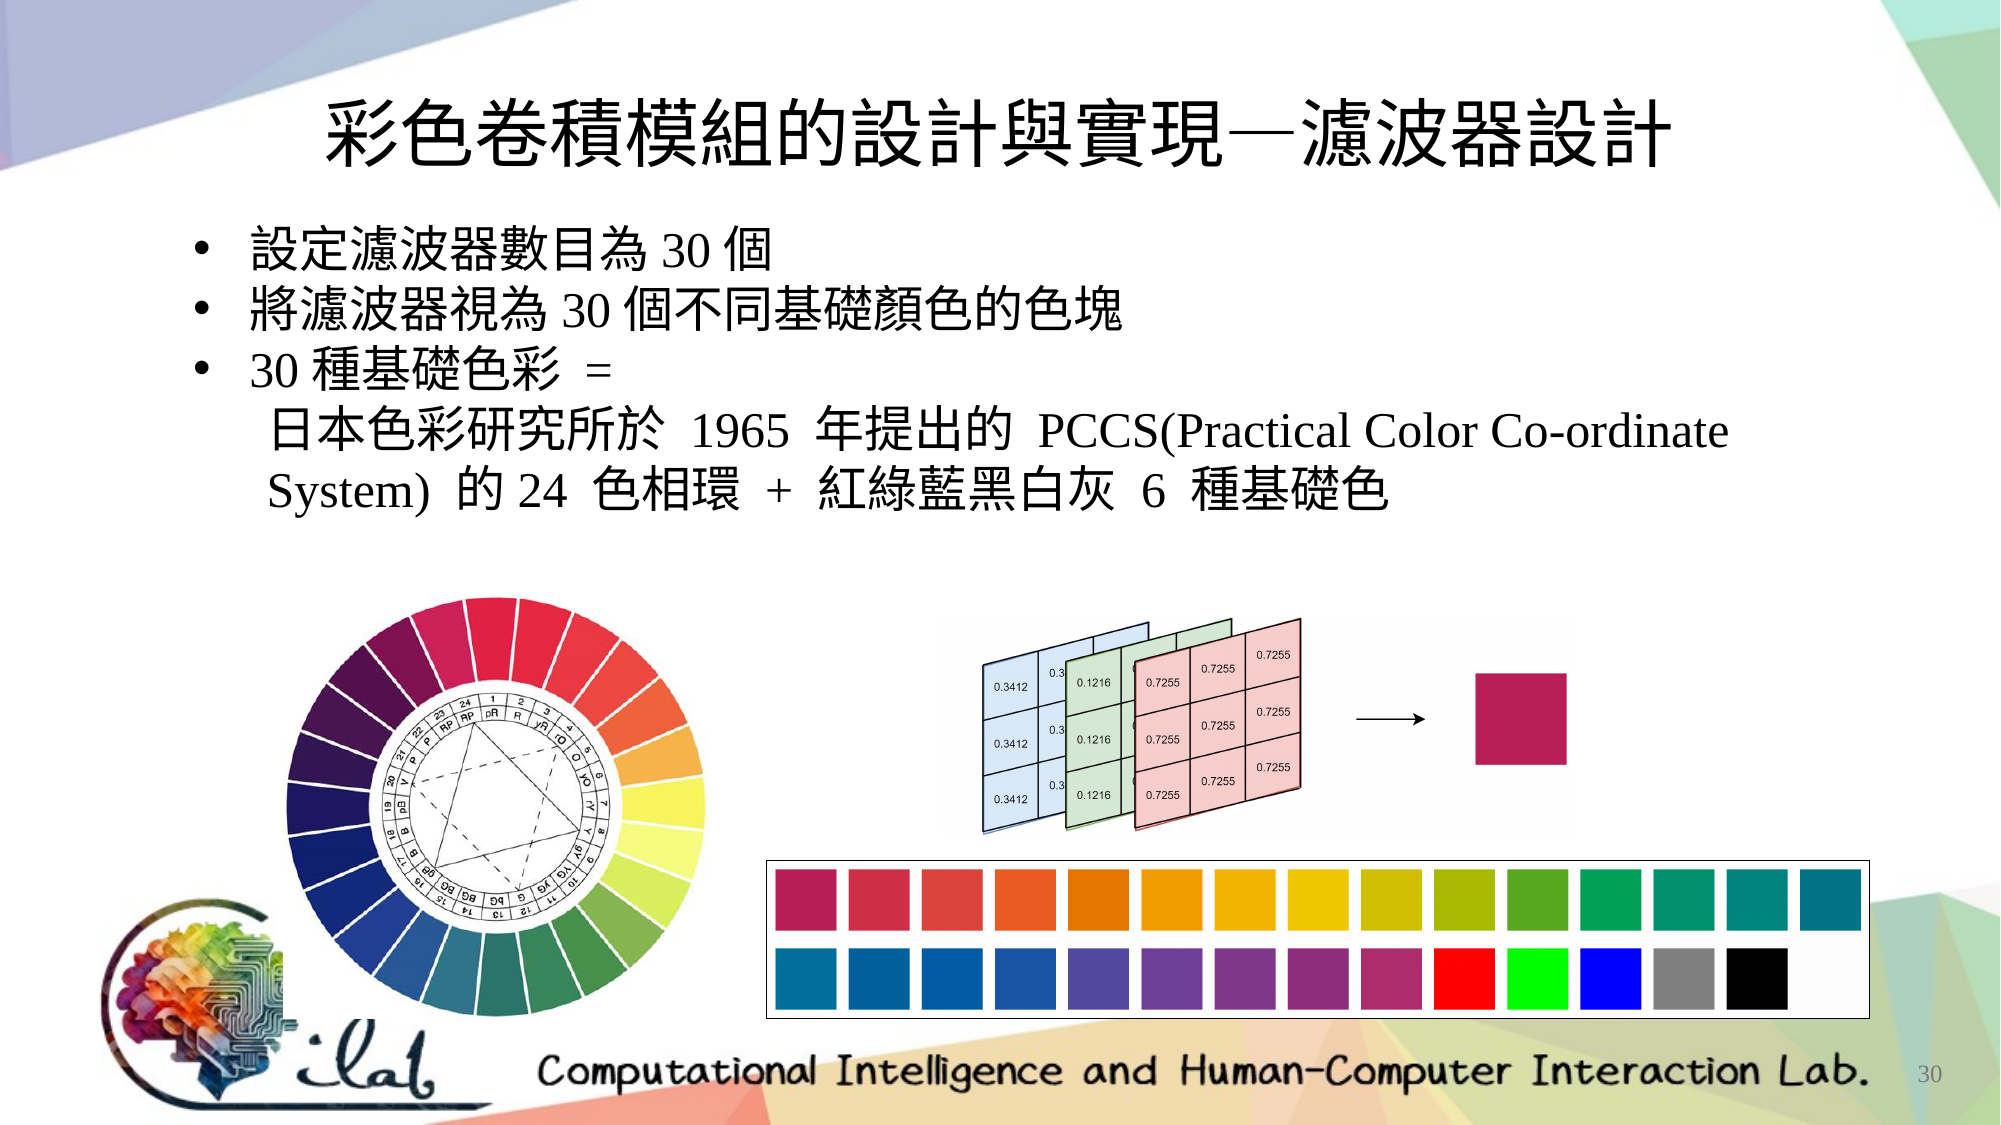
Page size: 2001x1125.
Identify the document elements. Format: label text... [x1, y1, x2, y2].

text_box 彩色卷積模組的設計與實現—濾波器設計 [310, 79, 1690, 184]
slide_number 30 [1507, 1042, 1958, 1103]
text_box 設定濾波器數目為30個 將濾波器視為30個不同基礎顏色的色塊 30種基礎色彩 = 日本色彩研究所於 1965 年提出的 PCCS(Practical Color Co-ordinate System) 的24 色相環 + 紅綠藍黑白灰 6 種基礎色 [178, 209, 1822, 525]
picture [0, 0, 2001, 1125]
